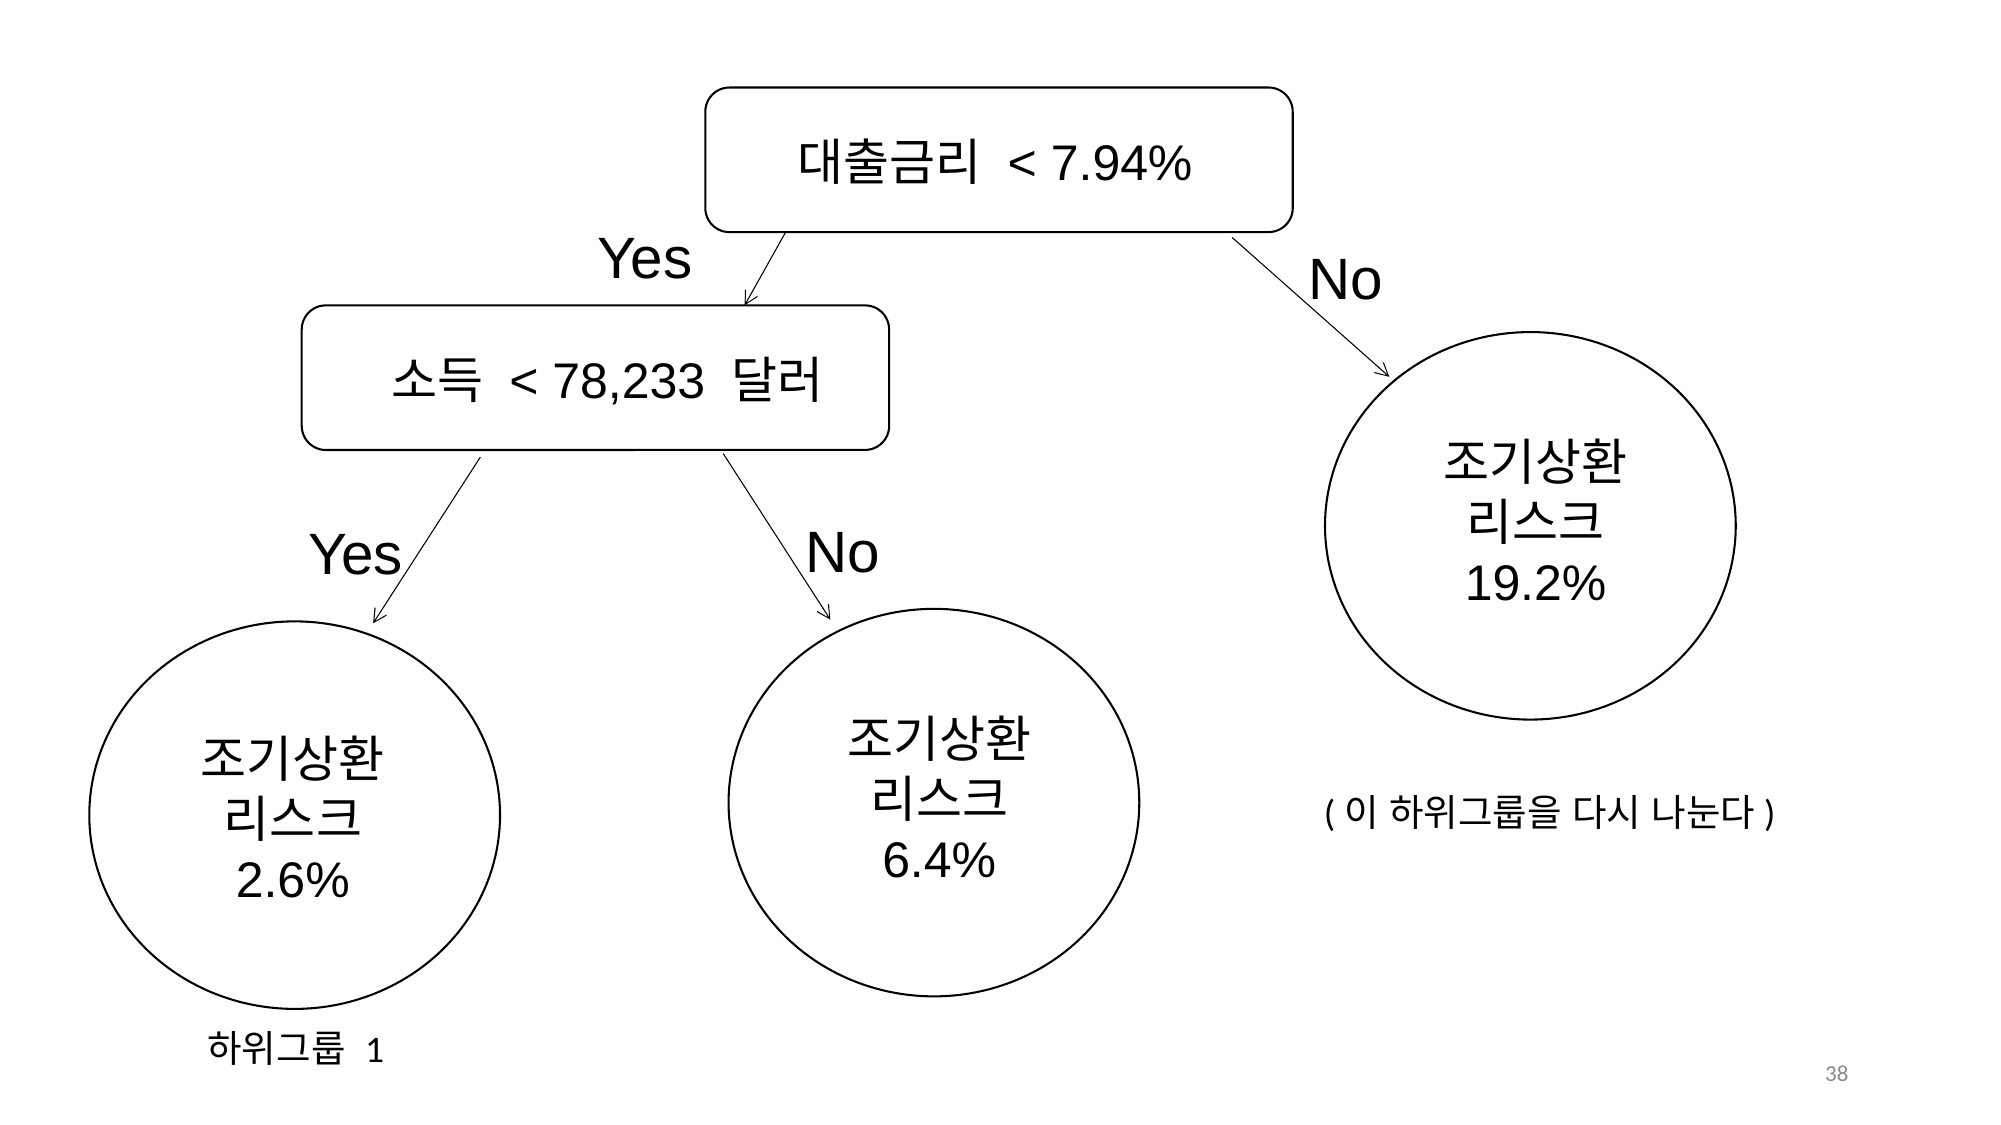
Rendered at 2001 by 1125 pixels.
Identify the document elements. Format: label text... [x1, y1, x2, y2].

text_box 대출금리 < 7.94% [782, 123, 1208, 198]
text_box [300, 304, 891, 452]
text_box (이 하위그룹을 다시 나눈다) [1309, 782, 1791, 842]
text_box No [814, 507, 895, 592]
slide_number 37 [1413, 1042, 1864, 1103]
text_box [343, 486, 510, 594]
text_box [1232, 237, 1390, 377]
text_box 소득 < 78,233 달러 [376, 340, 839, 416]
text_box 하위그룹 1 [192, 1017, 399, 1078]
text_box [704, 86, 1294, 234]
text_box [88, 620, 502, 1010]
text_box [728, 248, 802, 290]
text_box No [1294, 233, 1399, 319]
text_box [727, 607, 1141, 998]
text_box [1323, 331, 1737, 721]
text_box Yes [293, 508, 343, 594]
text_box Yes [582, 212, 708, 298]
text_box 조기상환 리스크 19.2% [1428, 423, 1643, 618]
text_box 조기상환 리스크 2.6% [185, 719, 400, 915]
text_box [693, 482, 860, 591]
text_box 조기상환 리스크 6.4% [832, 699, 1047, 895]
